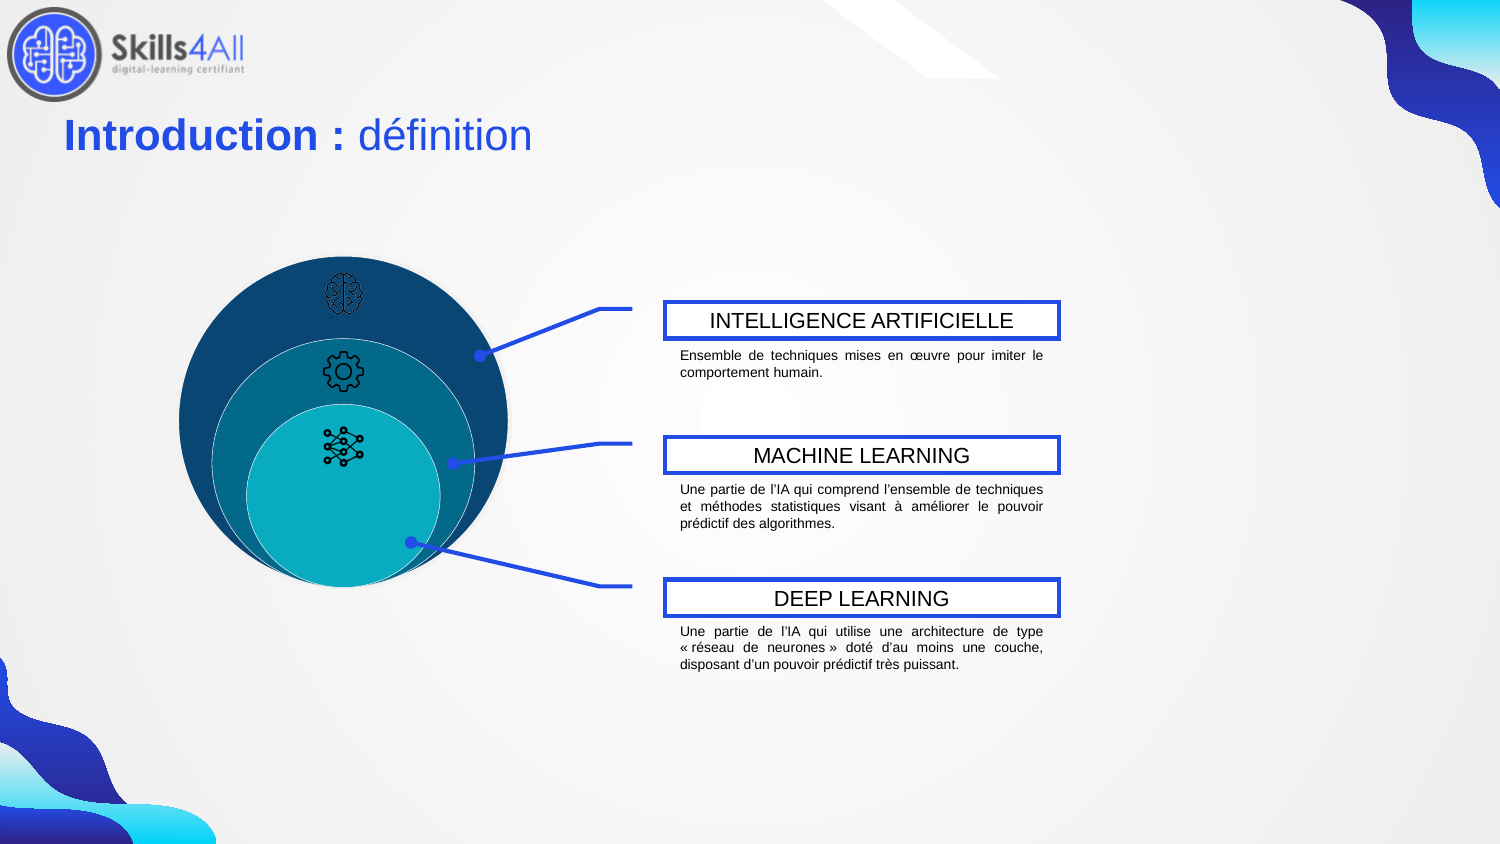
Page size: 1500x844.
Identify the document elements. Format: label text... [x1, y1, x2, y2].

picture [7, 7, 244, 102]
title Introduction : définition [63, 91, 1090, 160]
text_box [176, 254, 1060, 682]
